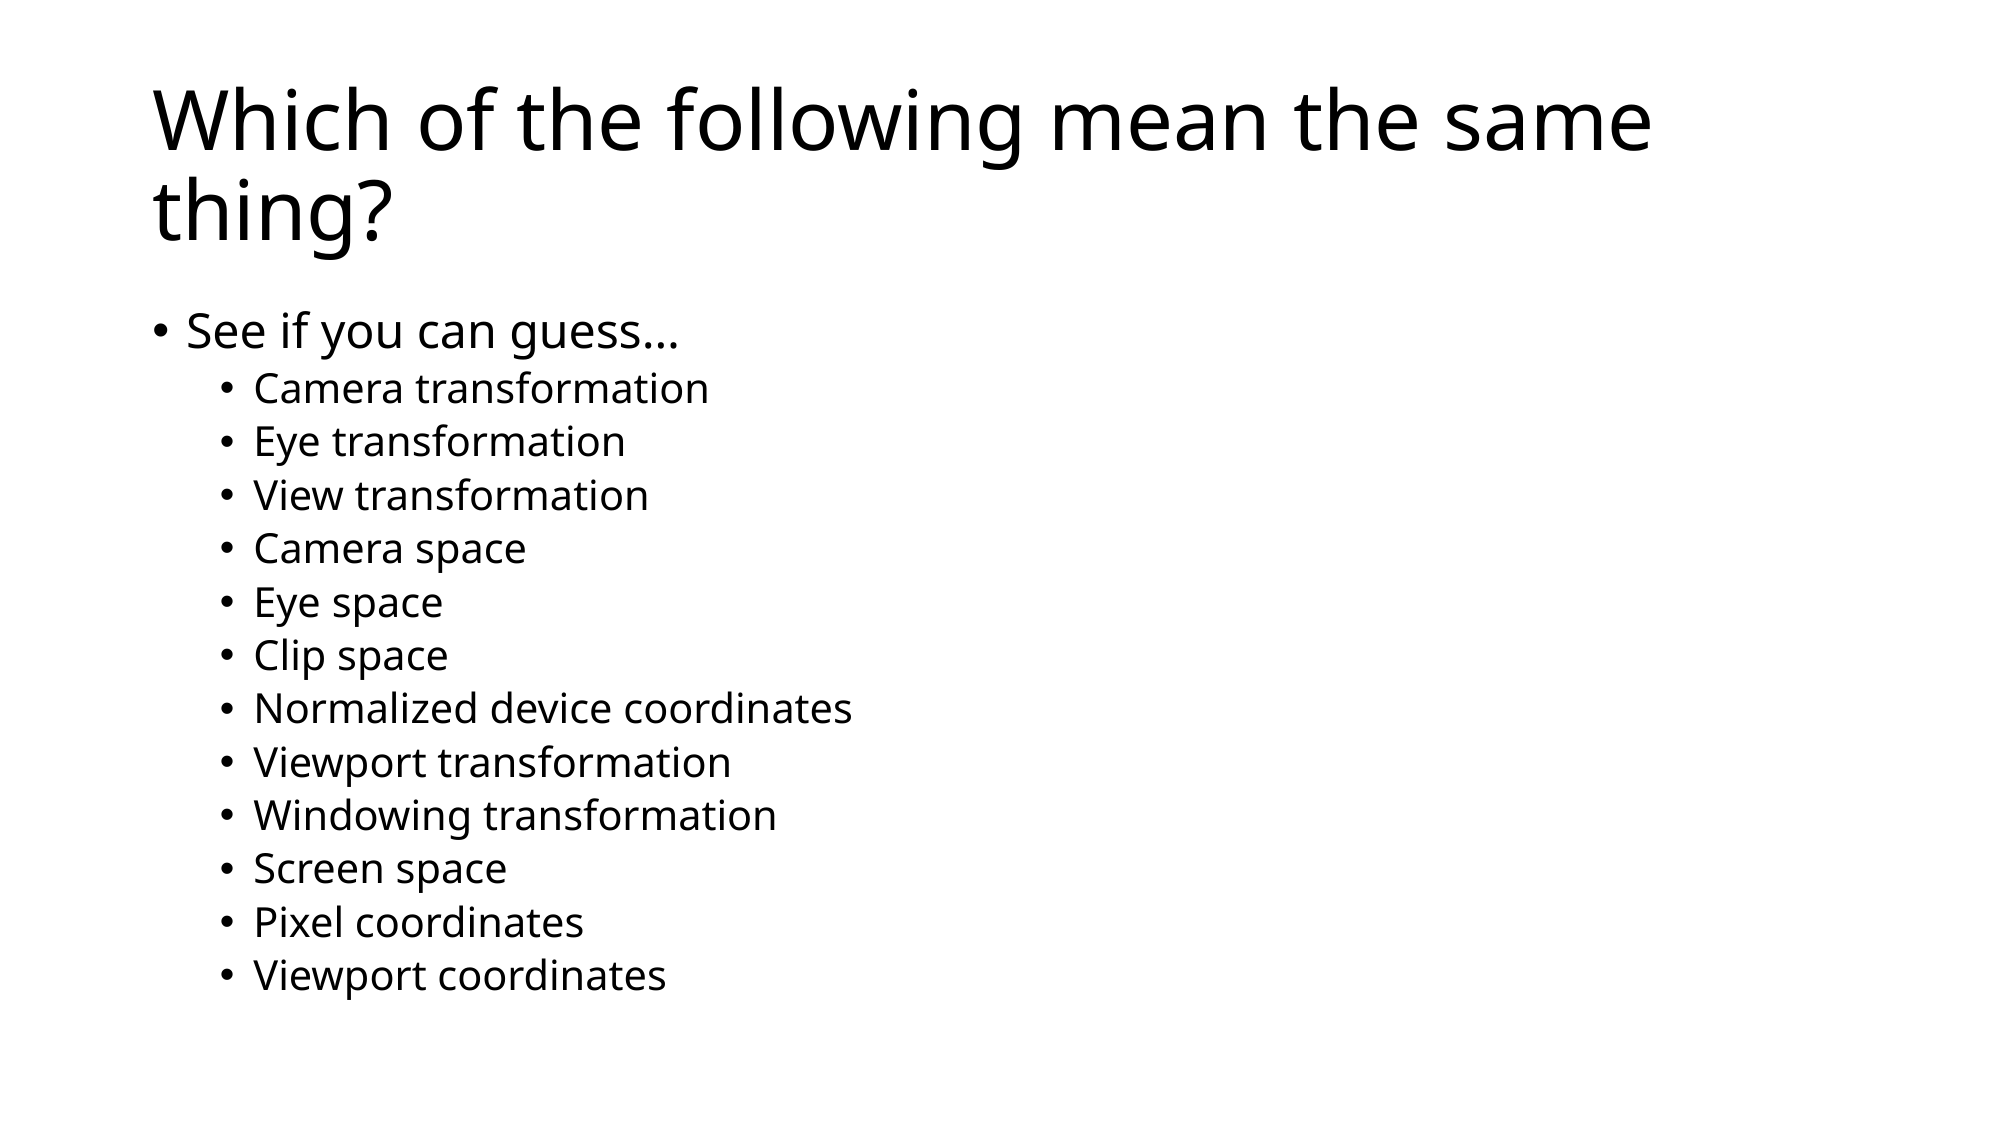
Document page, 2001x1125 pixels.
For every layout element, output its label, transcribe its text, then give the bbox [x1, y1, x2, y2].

title Which of the following mean the same thing? [137, 59, 1863, 278]
list See if you can guess… Camera transformation Eye transformation View transformation Camera space Eye space Clip space Normalized device coordinates Viewport transformation Windowing transformation Screen space Pixel coordinates Viewport coordinates [137, 299, 1863, 1014]
